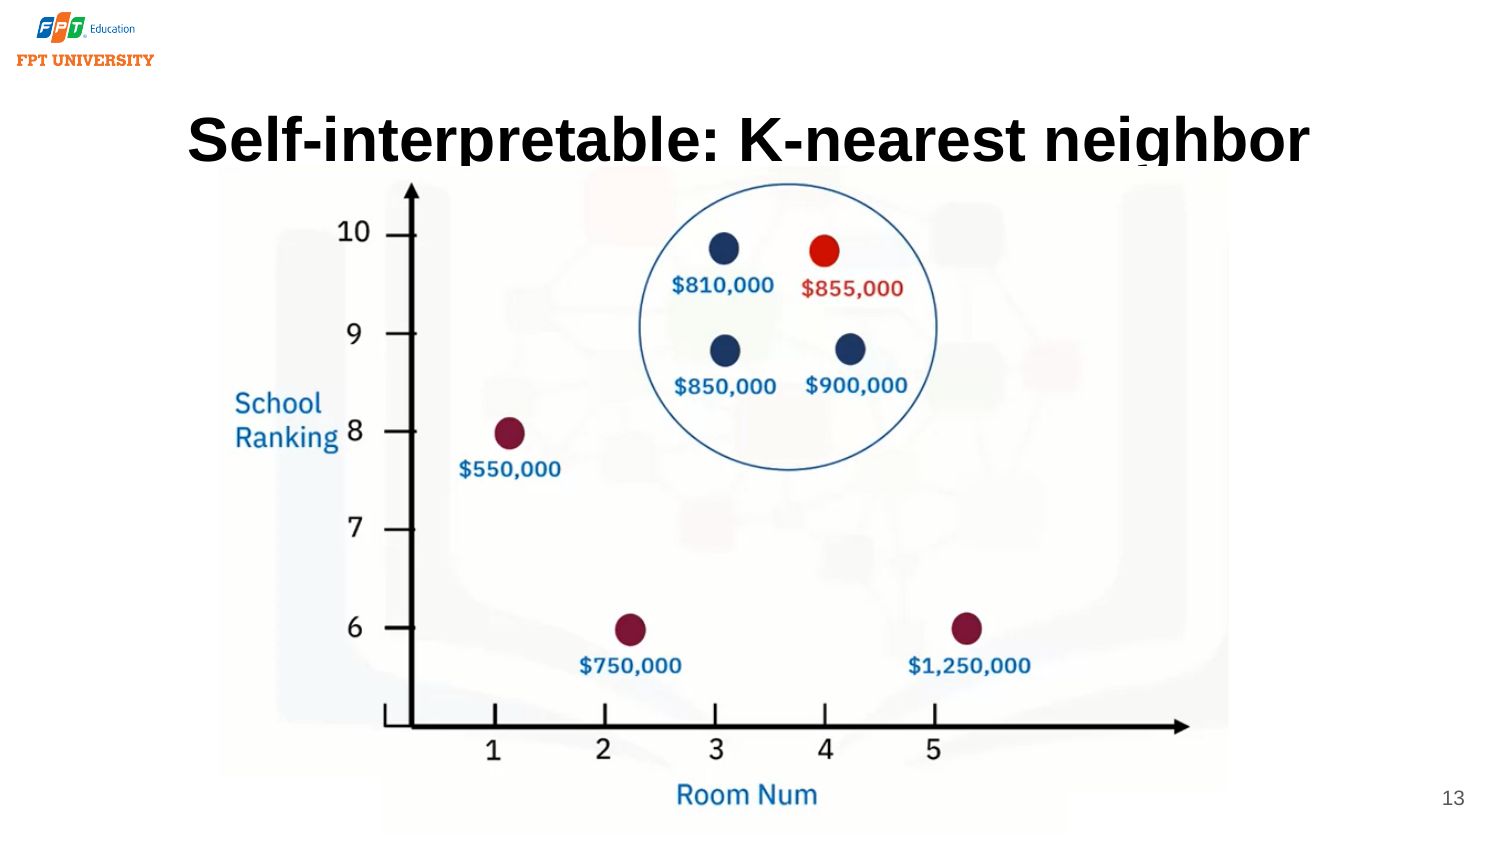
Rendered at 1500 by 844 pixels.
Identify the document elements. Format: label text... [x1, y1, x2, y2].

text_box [186, 166, 1241, 840]
slide_number 13 [1389, 764, 1480, 830]
picture [11, 1, 160, 77]
title Self-interpretable: K-nearest neighbor [51, 72, 1449, 167]
